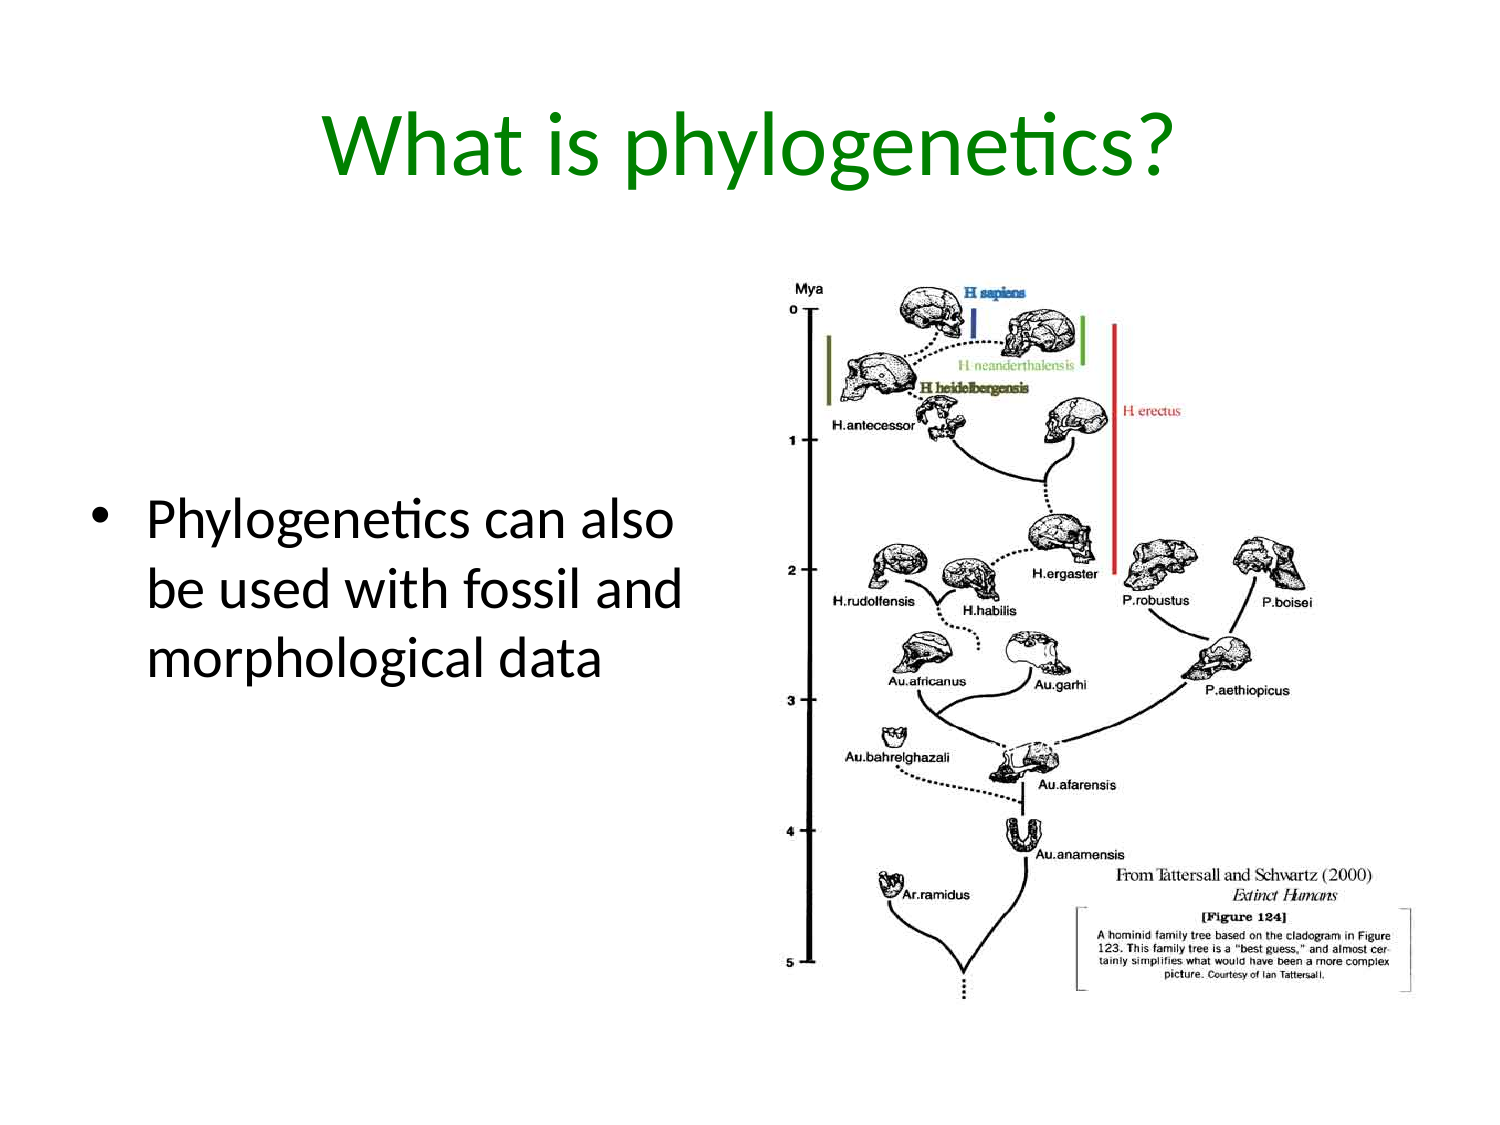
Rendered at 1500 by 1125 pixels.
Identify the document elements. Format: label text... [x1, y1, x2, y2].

picture [762, 262, 1426, 1006]
list Phylogenetics can also be used with fossil and morphological data [75, 472, 738, 1125]
title What is phylogenetics? [75, 45, 1425, 233]
